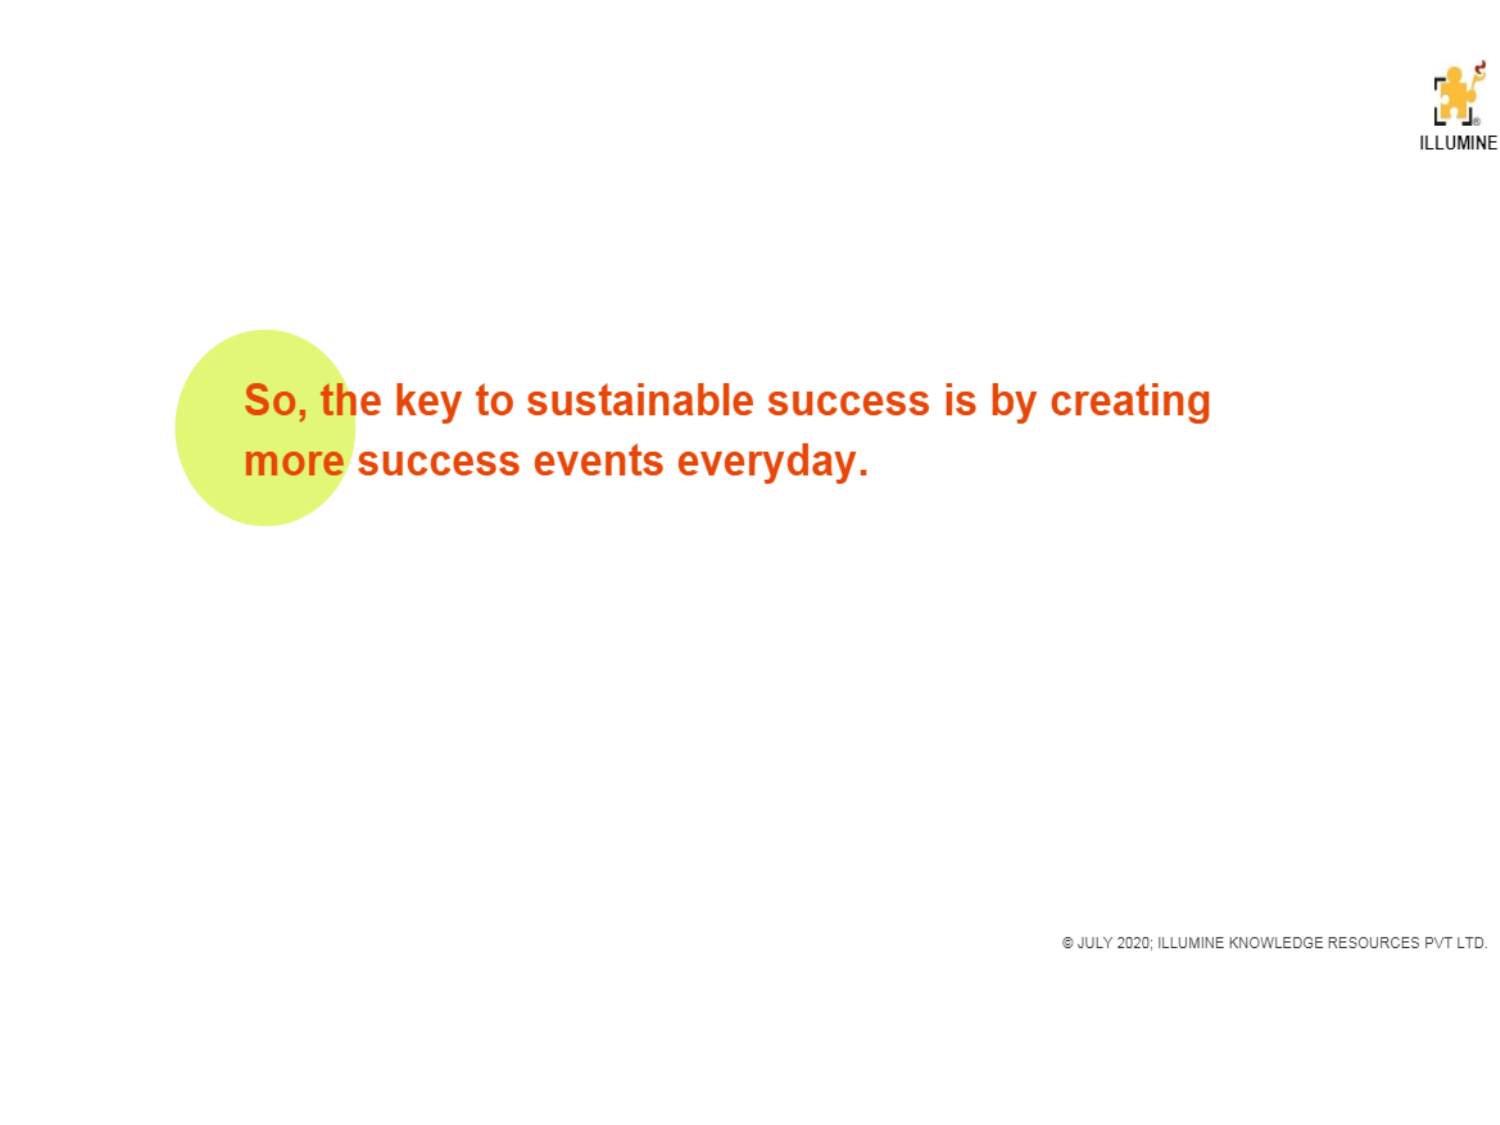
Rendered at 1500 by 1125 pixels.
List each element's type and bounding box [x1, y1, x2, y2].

picture [0, 49, 1500, 969]
